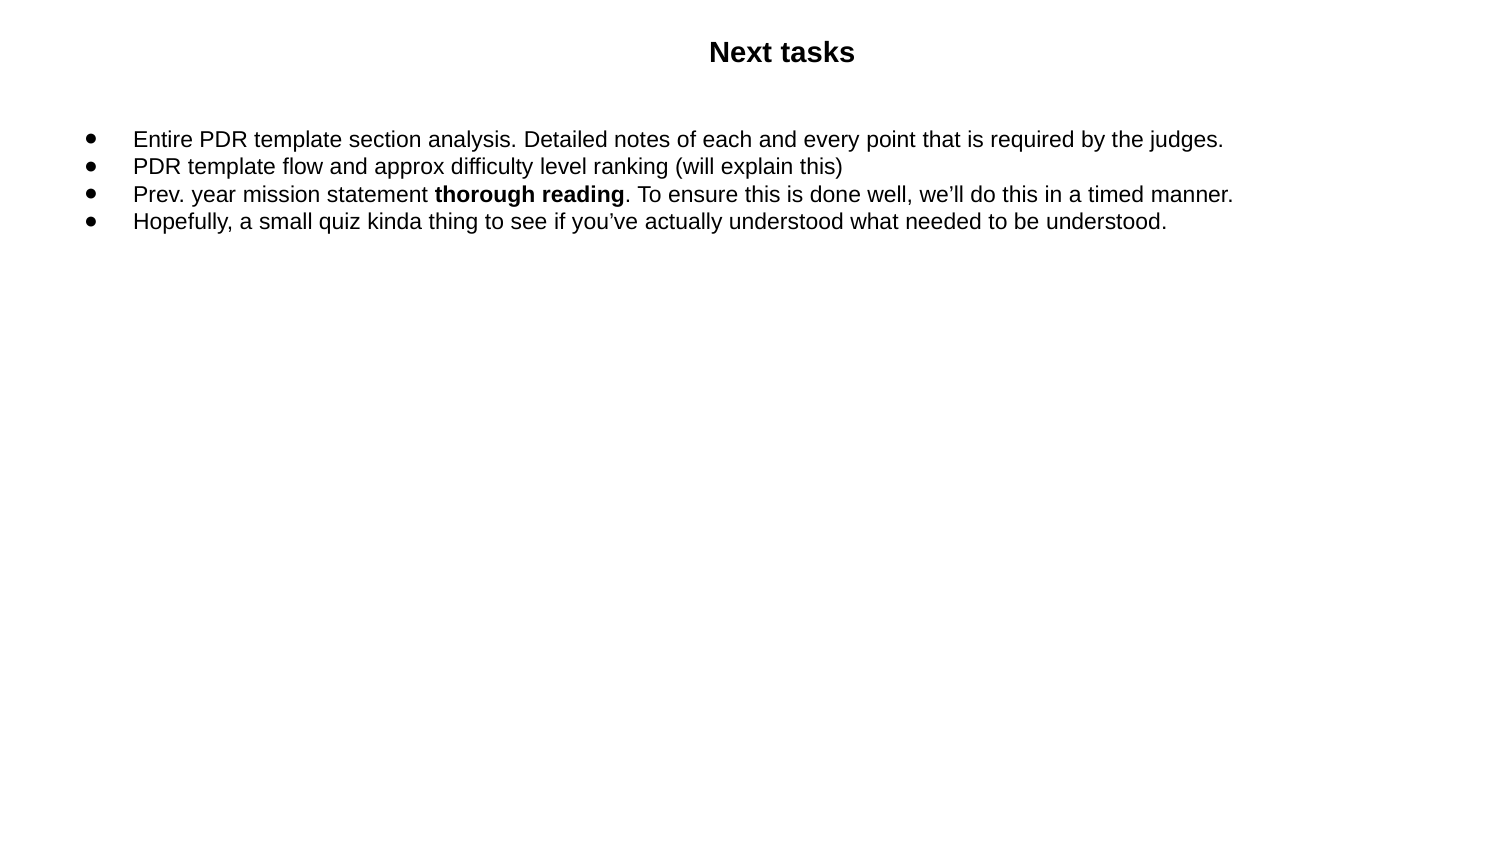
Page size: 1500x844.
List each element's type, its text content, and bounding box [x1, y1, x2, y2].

text_box Next tasks [630, 17, 935, 83]
text_box Entire PDR template section analysis. Detailed notes of each and every point that is required by the judges. PDR template flow and approx difficulty level ranking (will explain this) Prev. year mission statement thorough reading. To ensure this is done well, we’ll do this in a timed manner. Hopefully, a small quiz kinda thing to see if you’ve actually understood what needed to be understood. [43, 109, 1465, 250]
